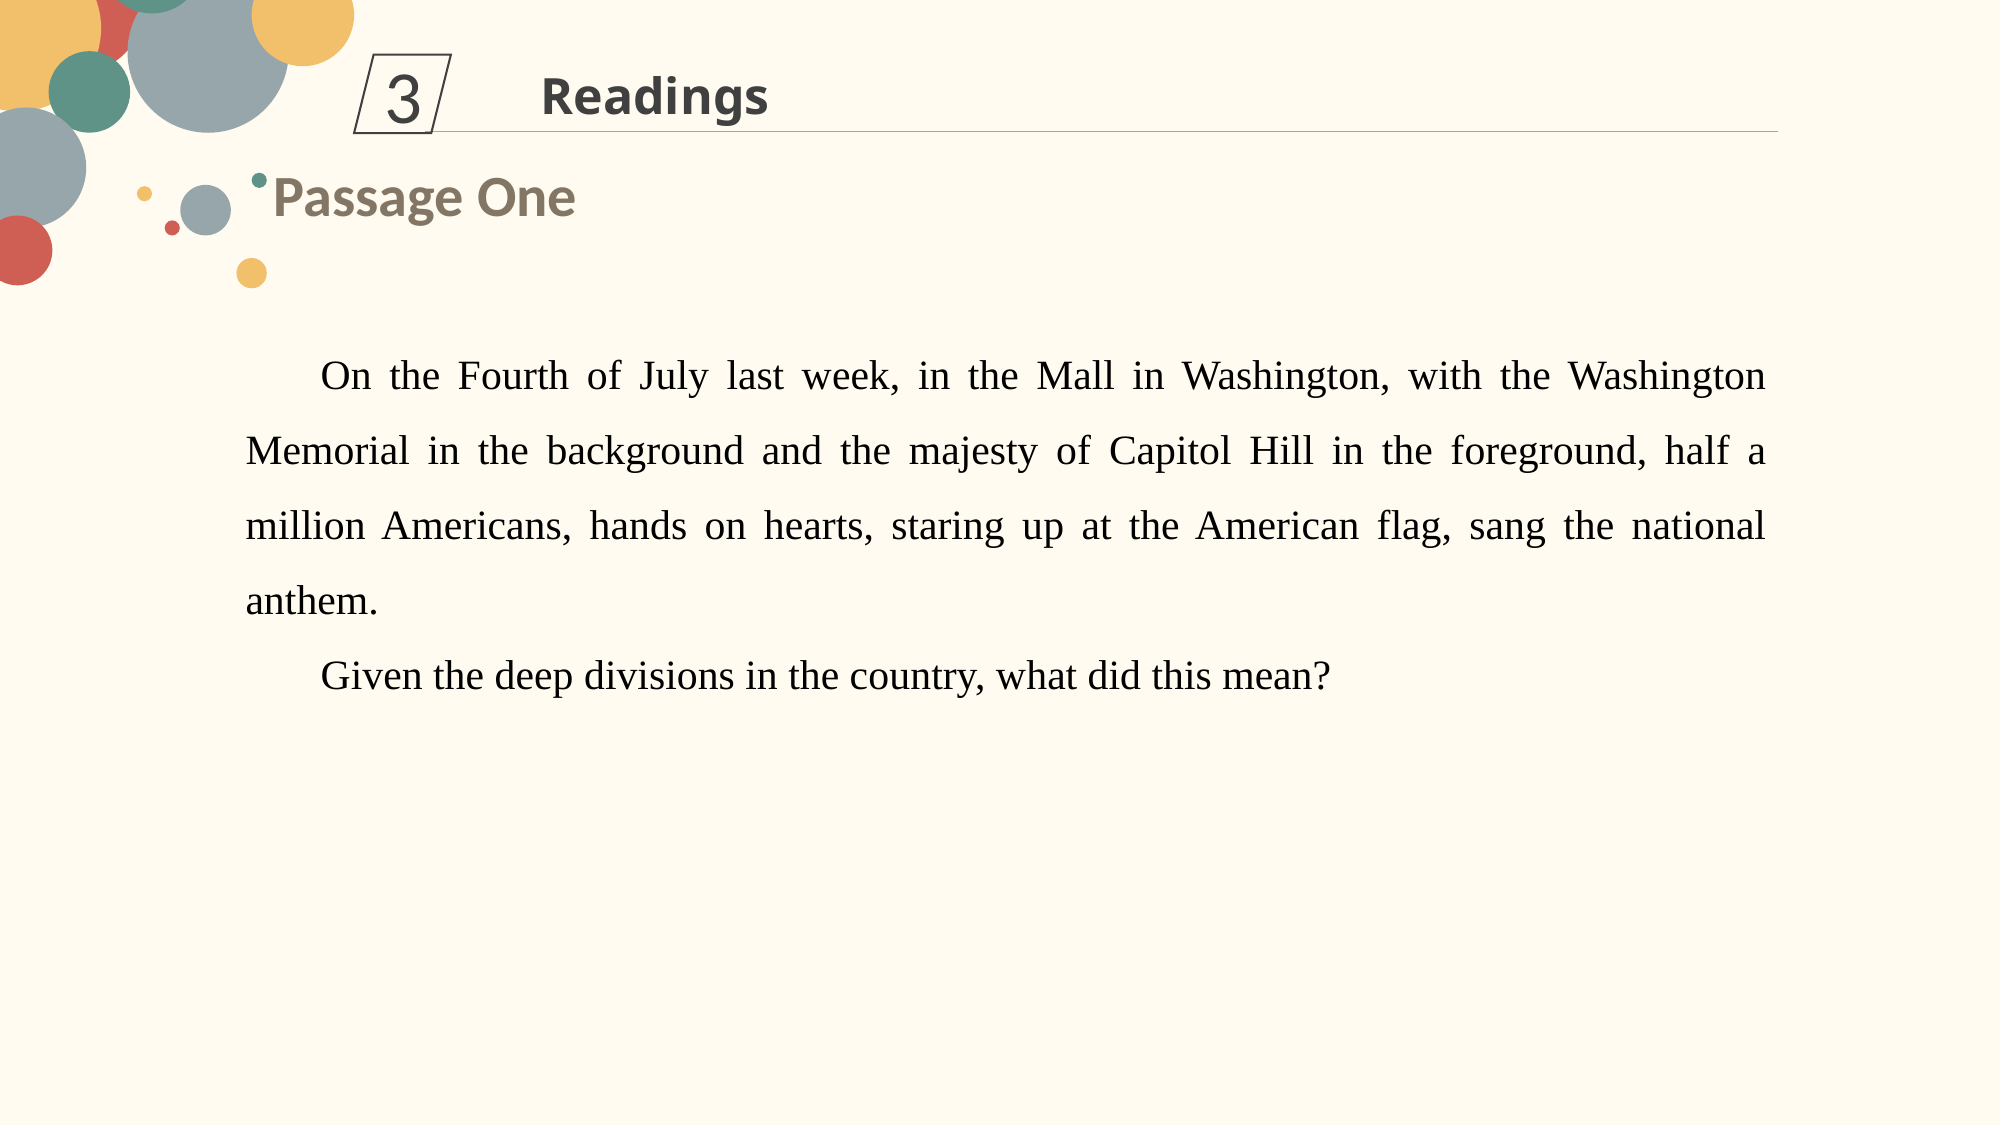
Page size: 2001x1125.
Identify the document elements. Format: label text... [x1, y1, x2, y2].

text_box 3 [355, 53, 453, 135]
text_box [0, 0, 355, 289]
text_box Readings [525, 57, 1296, 131]
text_box On the Fourth of July last week, in the Mall in Washington, with the Washington Memorial in the background and the majesty of Capitol Hill in the foreground, half a million Americans, hands on hearts, staring up at the American flag, sang the national anthem. Given the deep divisions in the country, what did this mean? [230, 315, 1783, 705]
text_box Passage One [355, 150, 592, 236]
